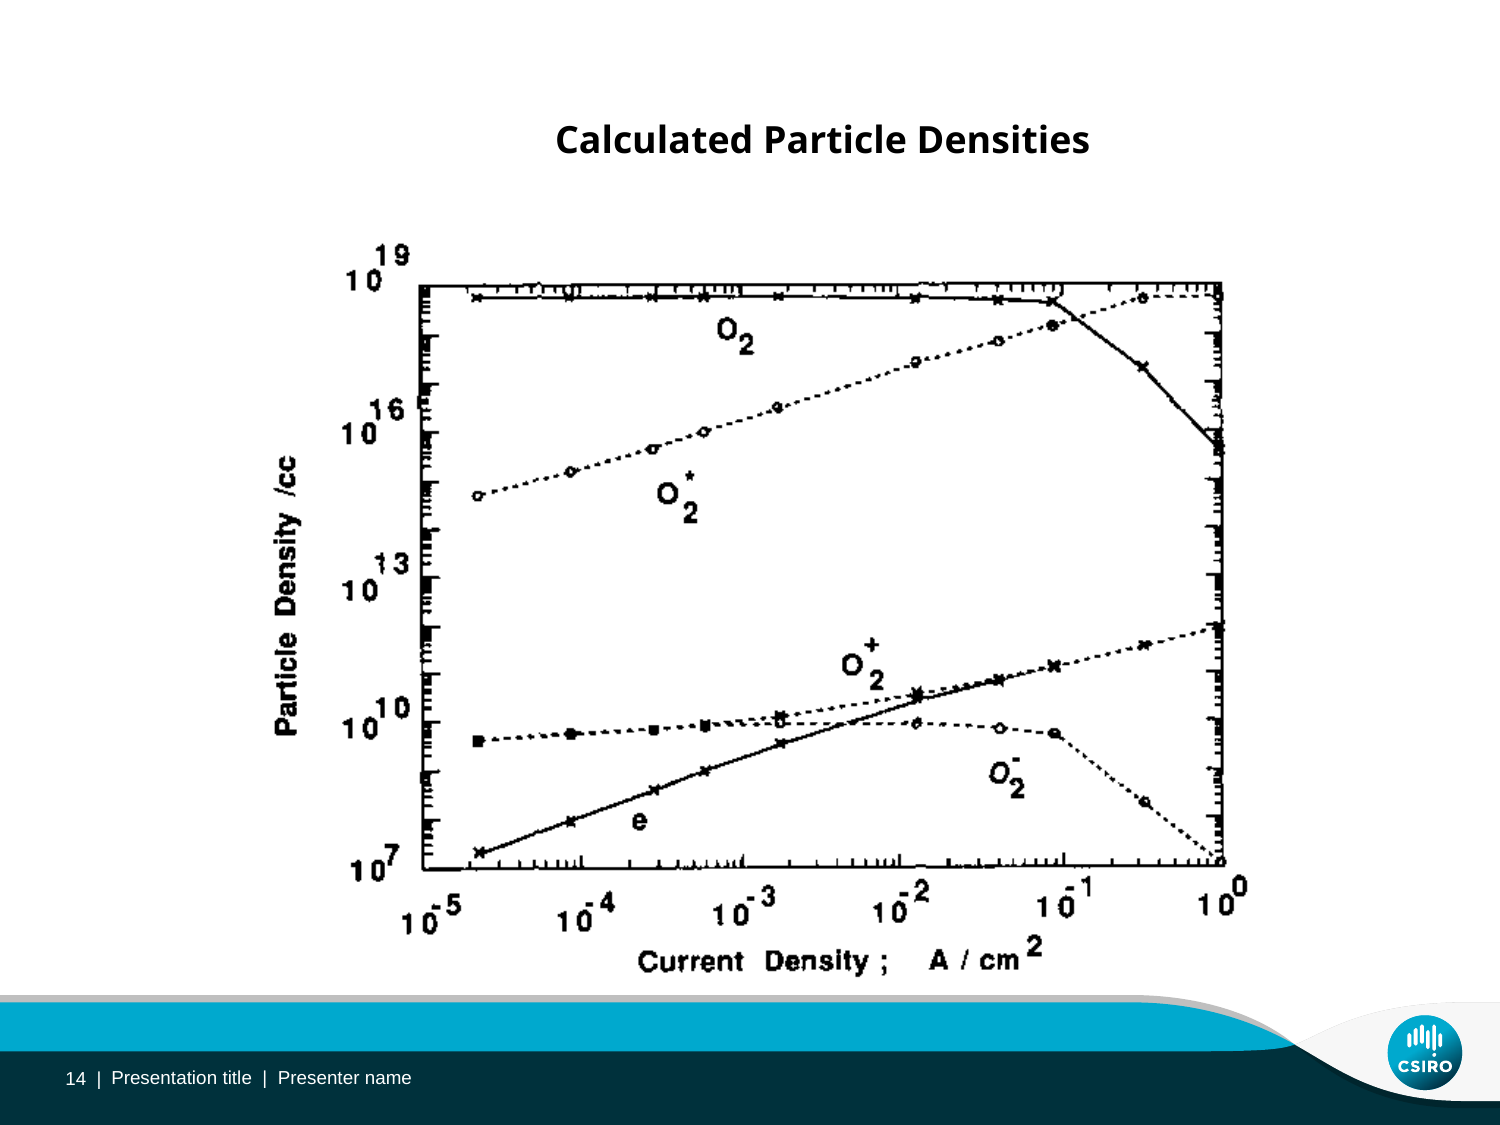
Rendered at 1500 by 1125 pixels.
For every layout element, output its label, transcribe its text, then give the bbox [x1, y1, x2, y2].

slide_number 14 | [54, 1066, 102, 1088]
footer Presentation title | Presenter name [111, 1066, 1110, 1088]
picture [194, 219, 1345, 986]
text_box Calculated Particle Densities [540, 108, 1106, 168]
